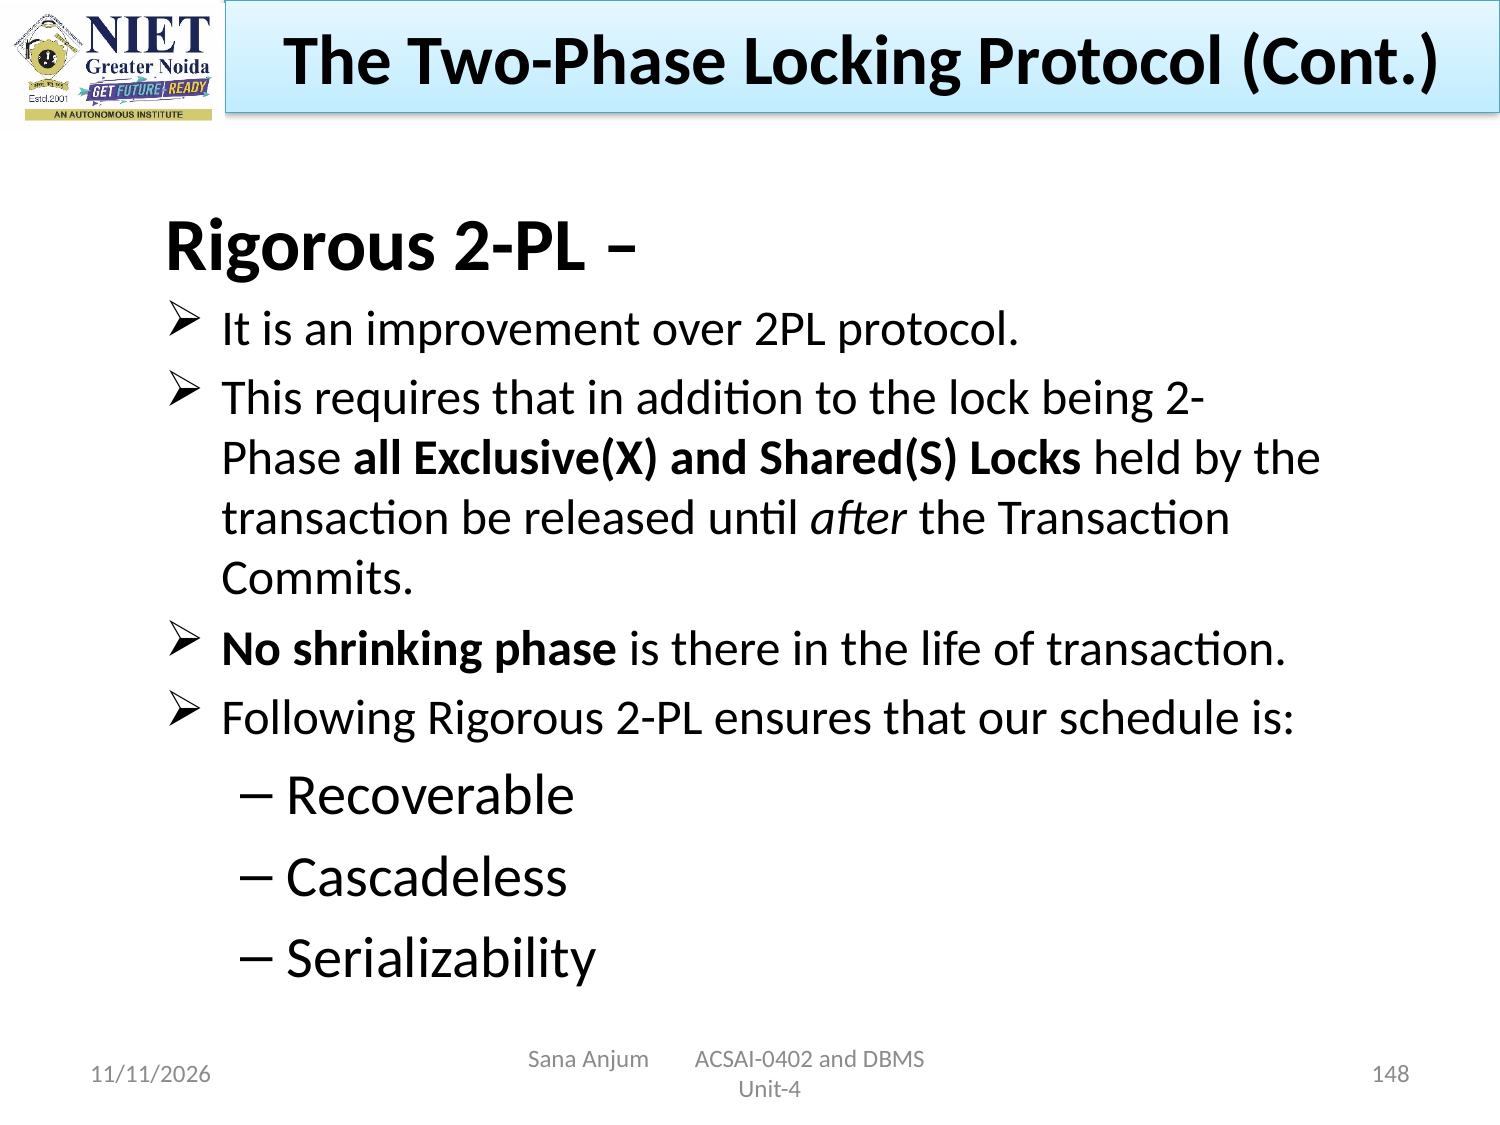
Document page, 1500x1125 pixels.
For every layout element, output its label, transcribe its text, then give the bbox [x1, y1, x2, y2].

slide_number 148 [1074, 1042, 1425, 1103]
picture [0, 2, 226, 131]
footer Sana Anjum ACSAI-0402 and DBMS Unit-4 [512, 1042, 988, 1103]
text_box The Two-Phase Locking Protocol (Cont.) [224, 0, 1500, 113]
text_box Rigorous 2-PL – It is an improvement over 2PL protocol. This requires that in addition to the lock being 2-Phase all Exclusive(X) and Shared(S) Locks held by the transaction be released until after the Transaction Commits. No shrinking phase is there in the life of transaction. Following Rigorous 2-PL ensures that our schedule is: Recoverable Cascadeless Serializability [149, 187, 1396, 1014]
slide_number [75, 1042, 425, 1103]
